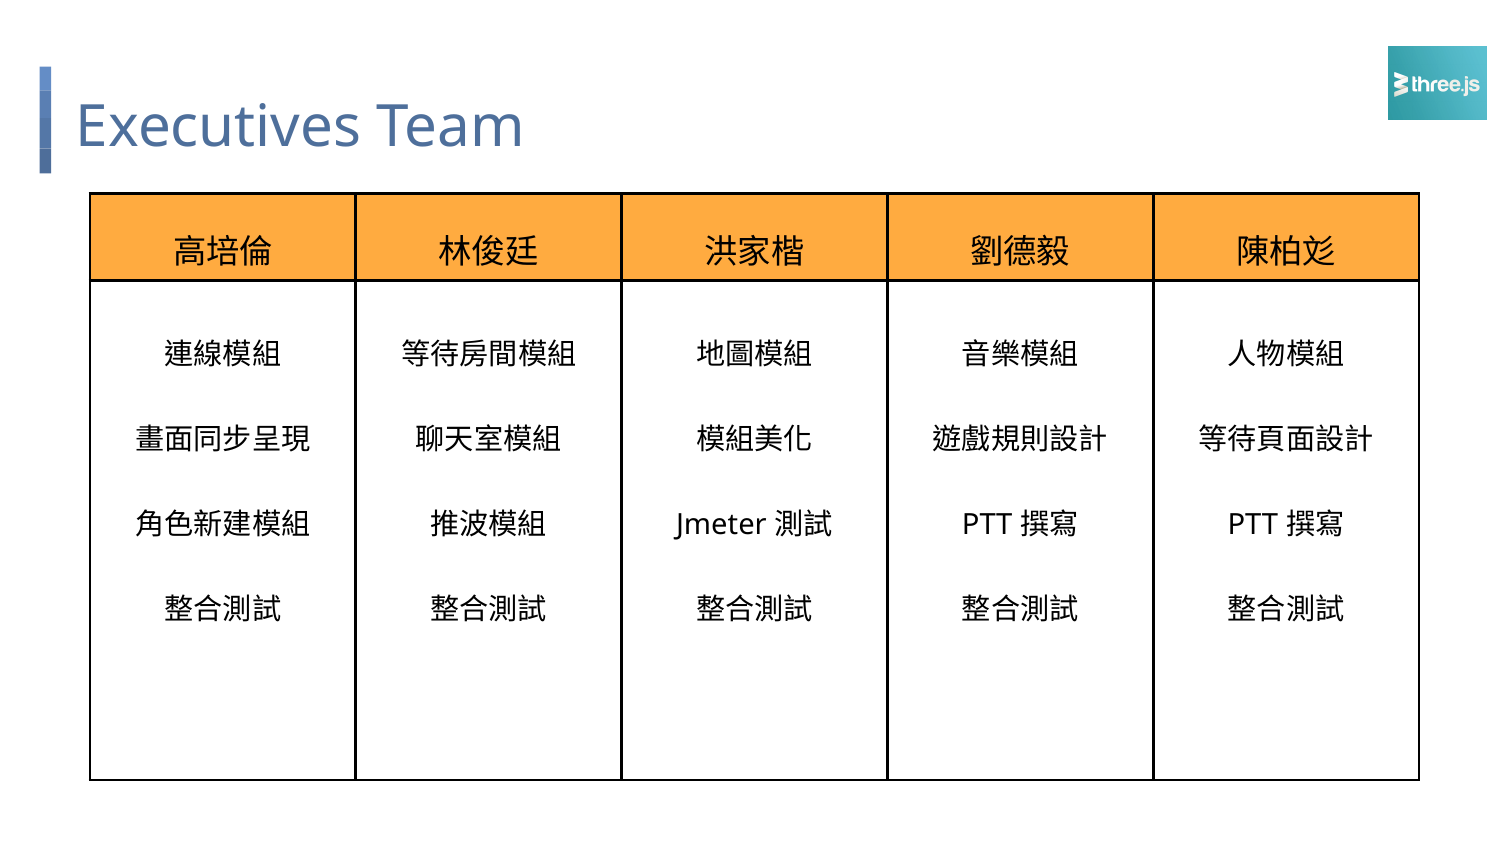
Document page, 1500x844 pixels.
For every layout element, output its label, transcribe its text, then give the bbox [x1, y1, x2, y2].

table_header 陳柏彣 [1155, 195, 1418, 279]
table_cell 地圖模組 模組美化 Jmeter測試 整合測試 [623, 282, 886, 779]
title Executives Team [60, 72, 1449, 167]
table_header 林俊廷 [357, 195, 620, 279]
table_cell 人物模組 等待頁面設計 PTT撰寫 整合測試 [1155, 282, 1418, 779]
table_cell 連線模組 畫面同步呈現 角色新建模組 整合測試 [91, 282, 354, 779]
table_cell 音樂模組 遊戲規則設計 PTT撰寫 整合測試 [889, 282, 1152, 779]
picture [1388, 46, 1488, 121]
table_header 高培倫 [91, 195, 354, 279]
table_cell 等待房間模組 聊天室模組 推波模組 整合測試 [357, 282, 620, 779]
table_header 洪家楷 [623, 195, 886, 279]
table_header 劉德毅 [889, 195, 1152, 279]
